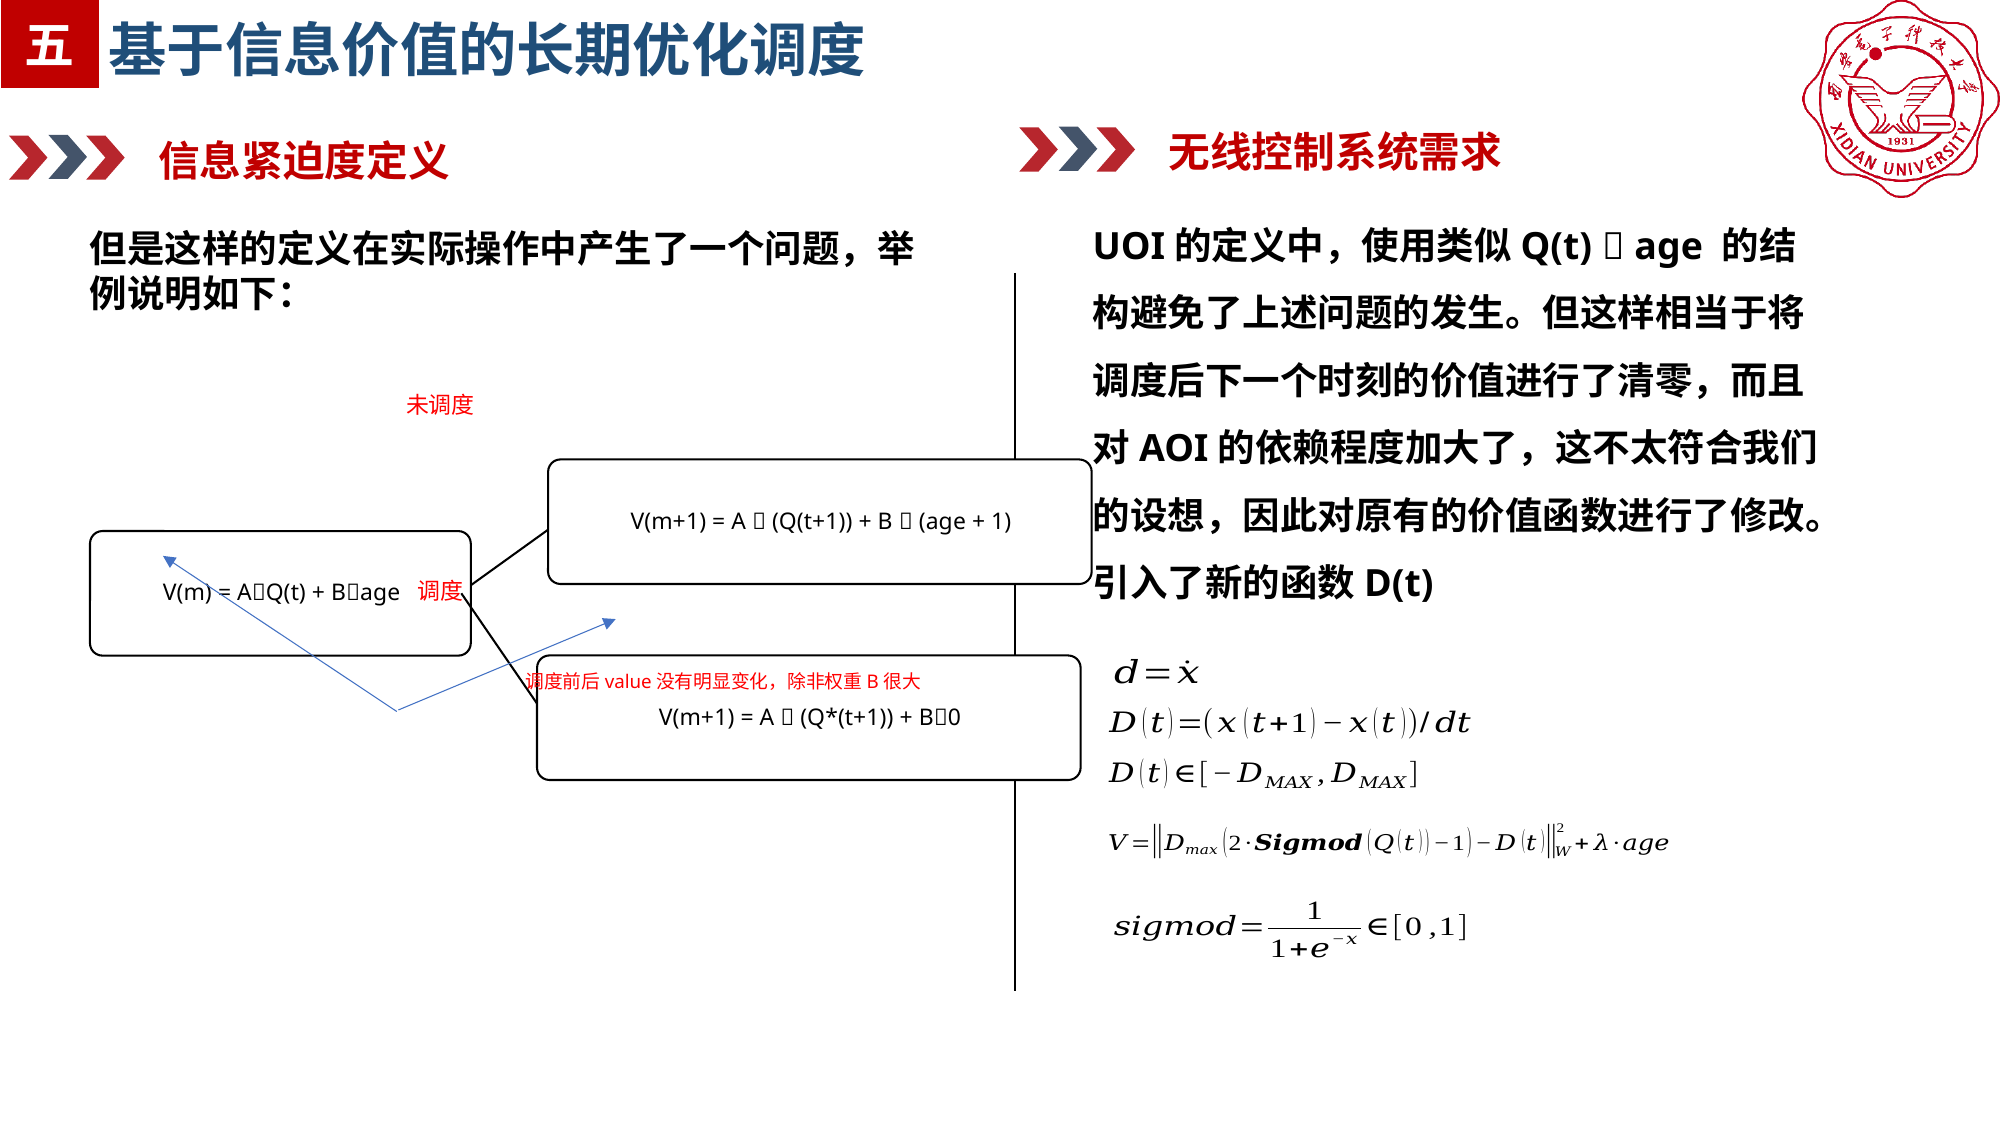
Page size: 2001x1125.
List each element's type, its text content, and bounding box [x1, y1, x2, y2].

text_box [1019, 102, 1184, 172]
picture [1802, 0, 2000, 198]
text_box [89, 304, 993, 718]
text_box 无线控制系统需求 [1153, 118, 1533, 184]
text_box UOI的定义中，使用类似Q(t)  age 的结构避免了上述问题的发生。但这样相当于将调度后下一个时刻的价值进行了清零，而且对AOI的依赖程度加大了，这不太符合我们的设想，因此对原有的价值函数进行了修改。引入了新的函数D(t) [1077, 191, 1846, 612]
text_box 信息紧迫度定义 [143, 127, 492, 192]
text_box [0, 0, 969, 92]
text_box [8, 110, 174, 180]
text_box 但是这样的定义在实际操作中产生了一个问题，举例说明如下： [75, 217, 956, 323]
